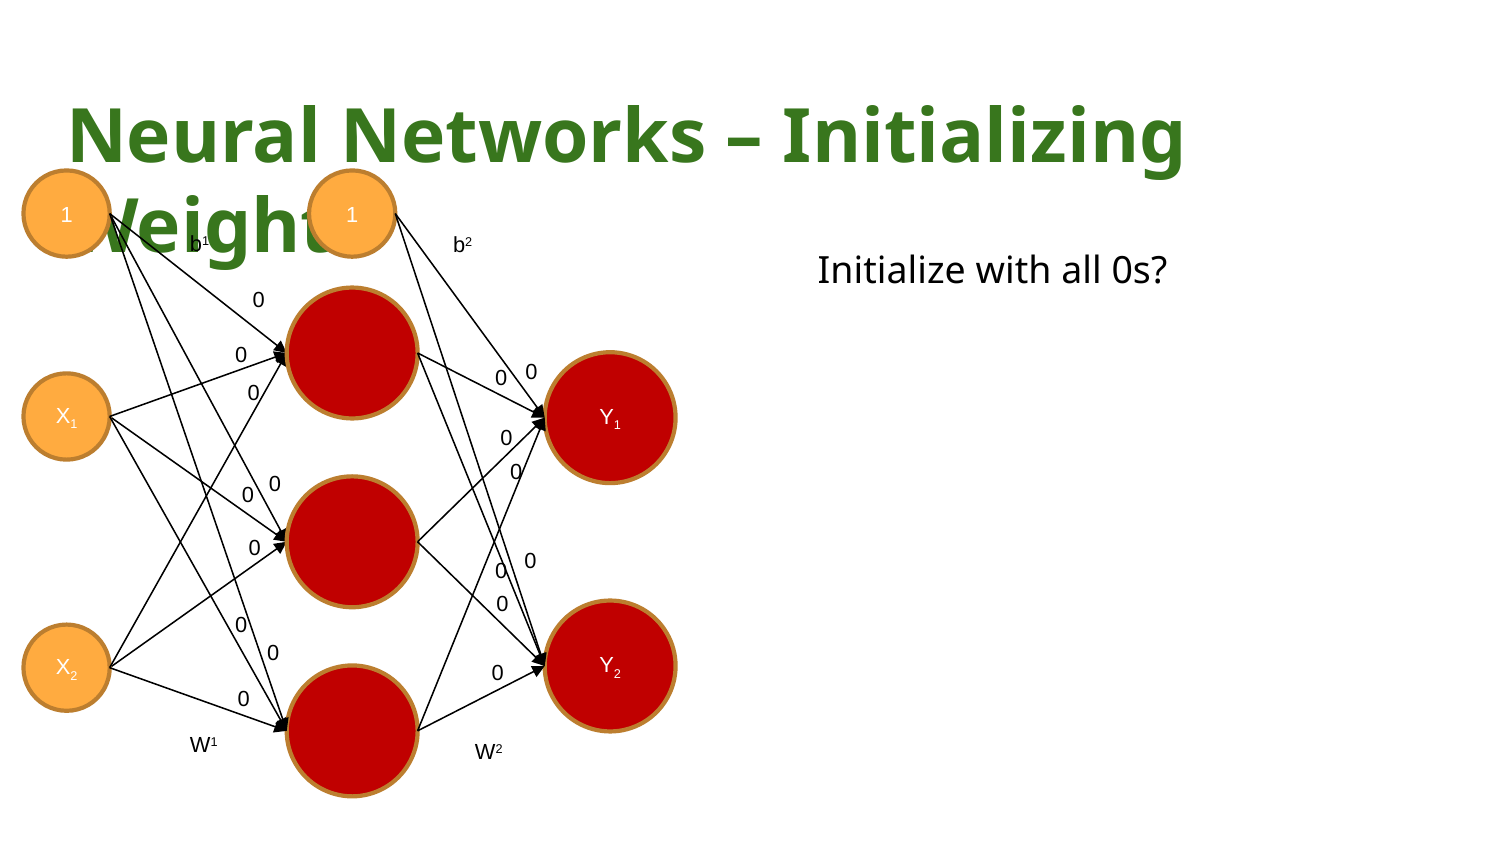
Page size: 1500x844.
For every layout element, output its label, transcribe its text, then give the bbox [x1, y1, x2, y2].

text_box 1 [306, 168, 398, 259]
text_box 1 [21, 168, 112, 259]
text_box 0 [292, 462, 296, 504]
text_box [292, 285, 388, 421]
text_box [292, 474, 389, 610]
title Neural Networks – Initializing Weights [51, 72, 1449, 167]
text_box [395, 213, 545, 667]
text_box W1 [175, 740, 248, 765]
text_box Y2 [552, 598, 678, 734]
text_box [109, 213, 287, 667]
text_box W2 [460, 740, 533, 772]
text_box Y1 [552, 350, 678, 486]
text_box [109, 667, 287, 732]
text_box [417, 673, 545, 732]
text_box X2 [21, 622, 103, 713]
text_box X1 [21, 371, 102, 462]
text_box [285, 663, 420, 799]
list Initialize with all 0s? [802, 224, 1397, 760]
